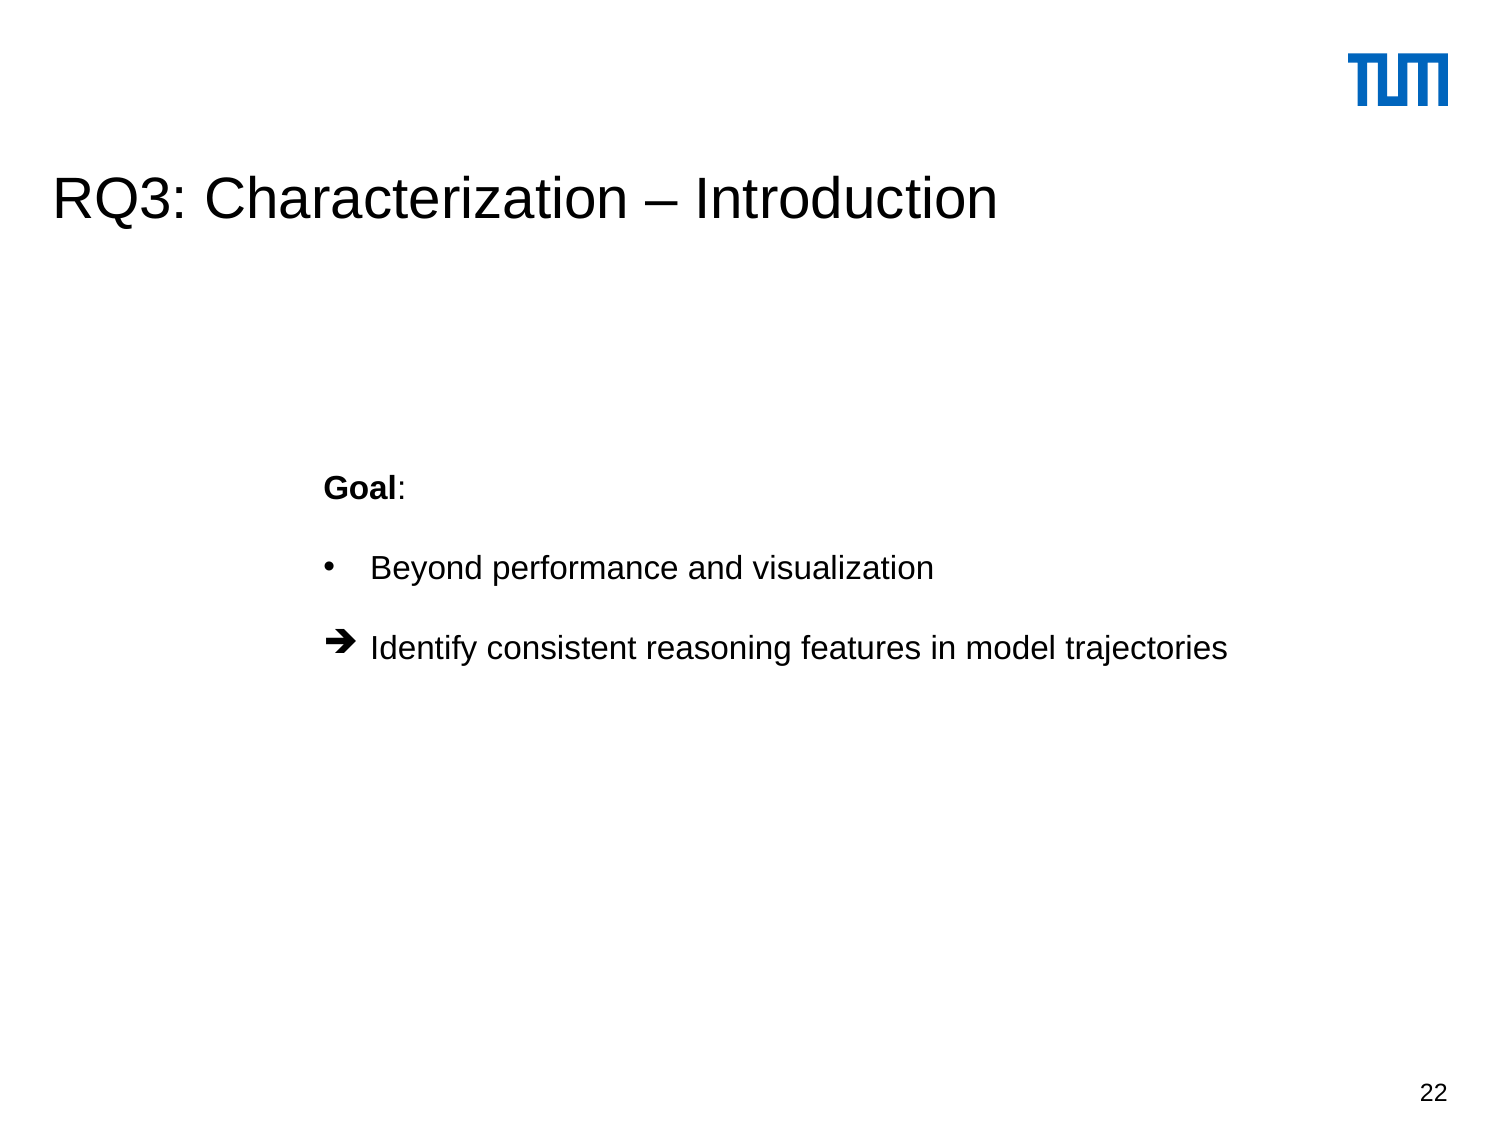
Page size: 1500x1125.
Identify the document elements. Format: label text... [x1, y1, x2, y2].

slide_number 22 [1111, 1061, 1448, 1122]
text_box Goal: Beyond performance and visualization Identify consistent reasoning features in model trajectories [233, 458, 1267, 709]
title RQ3: Characterization – Introduction [52, 162, 1449, 231]
